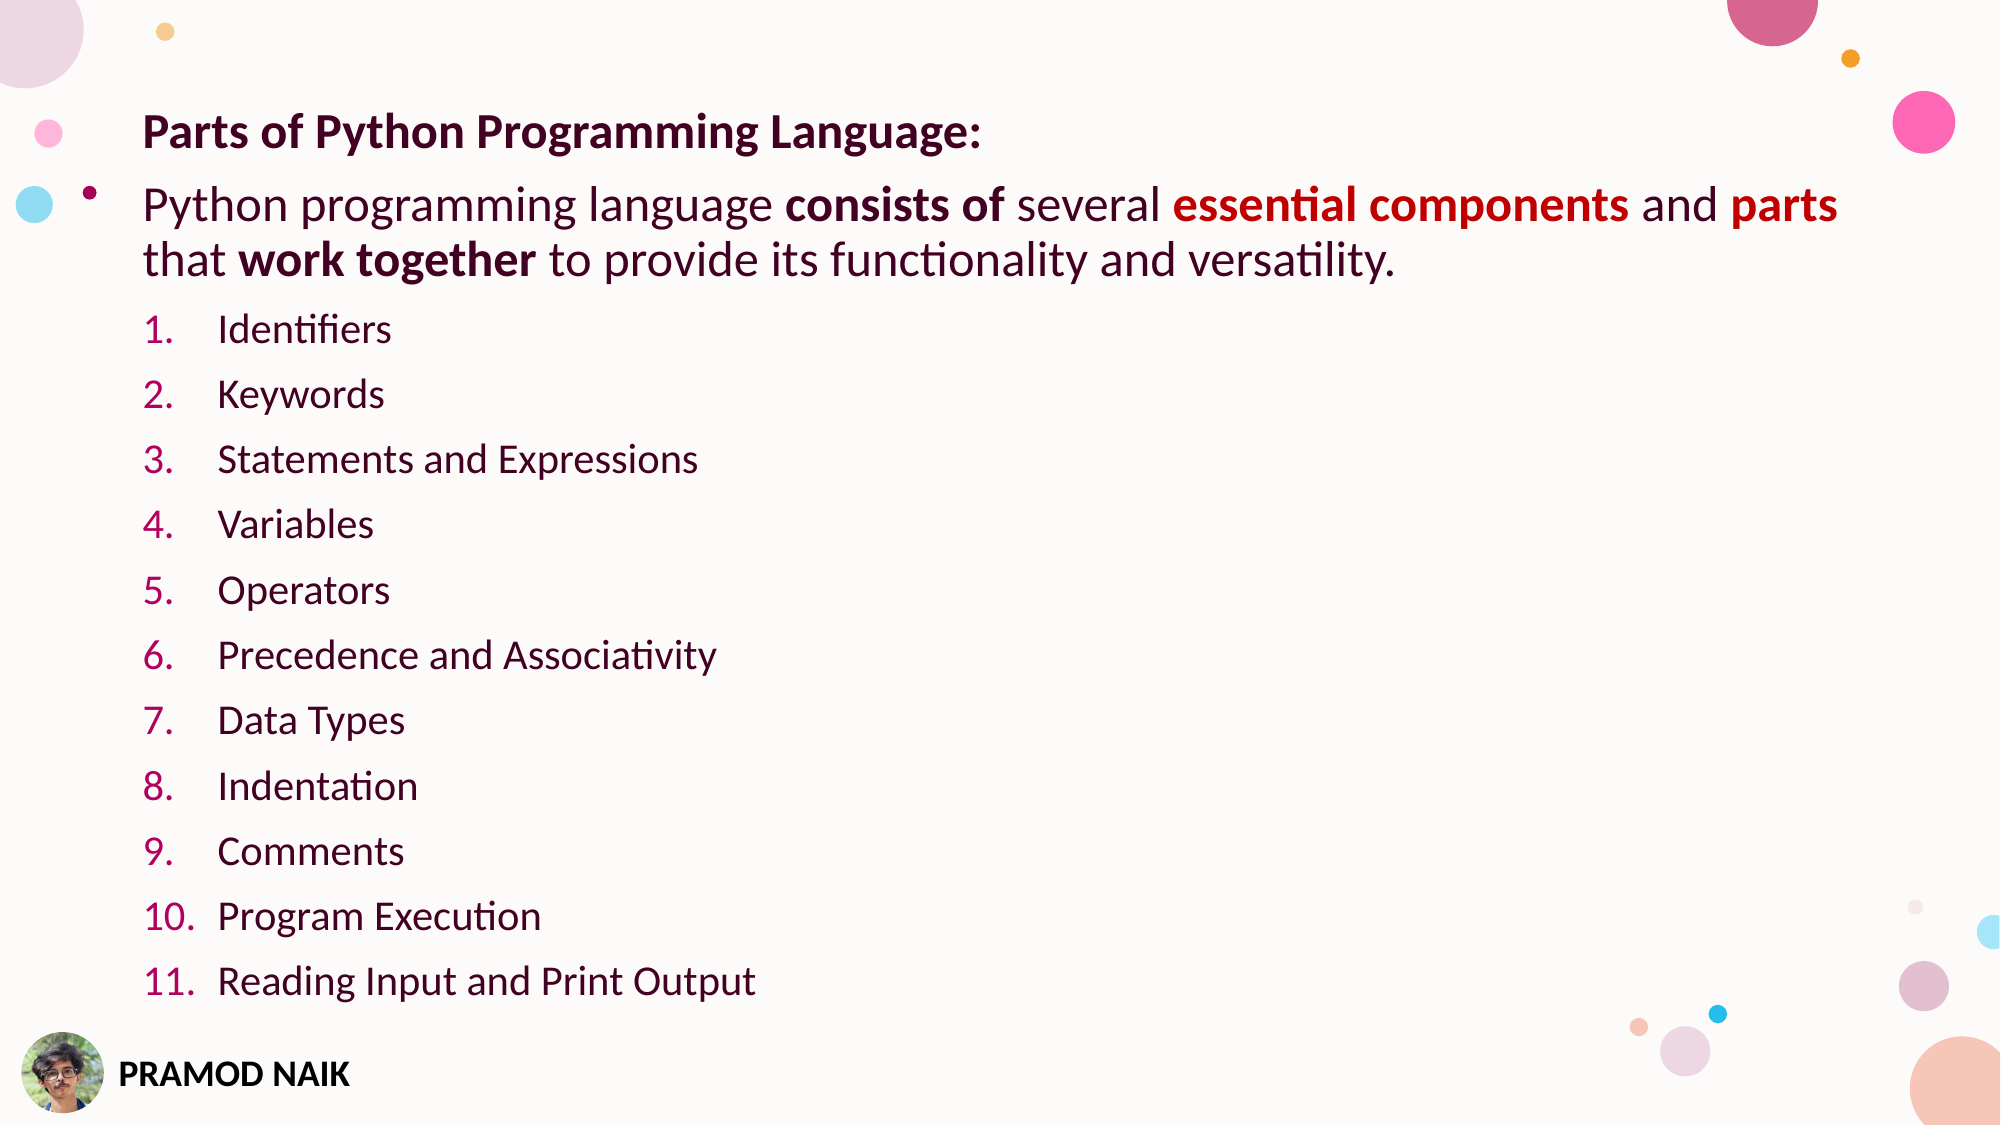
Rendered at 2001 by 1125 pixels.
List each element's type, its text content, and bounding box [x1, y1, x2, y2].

picture [21, 1031, 104, 1114]
list Parts of Python Programming Language: Python programming language consists of several essential components and parts that work together to provide its functionality and versatility. Identifiers Keywords Statements and Expressions Variables Operators Precedence and Associativity Data Types Indentation Comments Program Execution Reading Input and Print Output [127, 97, 1877, 1014]
